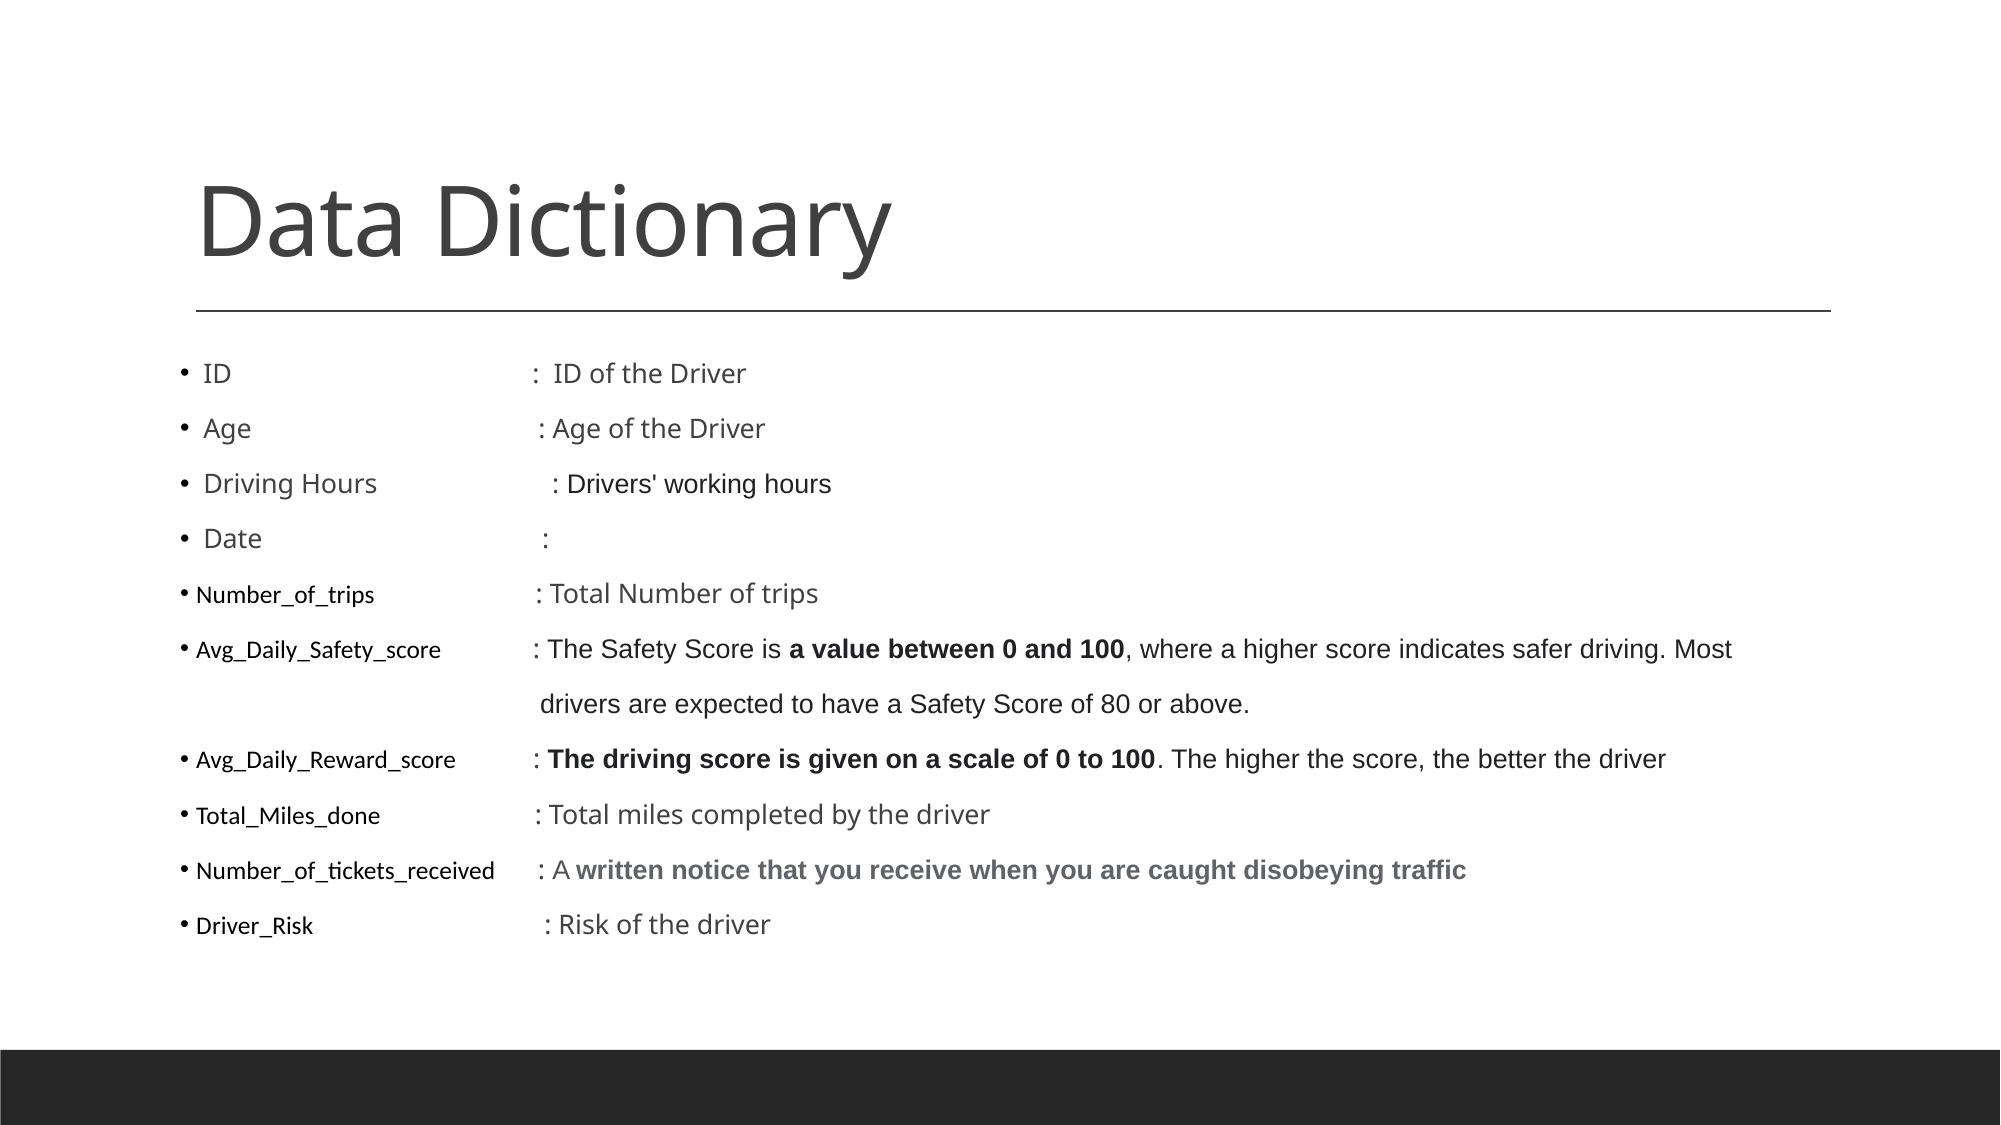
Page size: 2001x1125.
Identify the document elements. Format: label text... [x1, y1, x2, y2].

list ID : ID of the Driver Age : Age of the Driver Driving Hours : Drivers' working hours Date : Number_of_trips : Total Number of trips Avg_Daily_Safety_score : The Safety Score is a value between 0 and 100, where a higher score indicates safer driving. Most drivers are expected to have a Safety Score of 80 or above. Avg_Daily_Reward_score : The driving score is given on a scale of 0 to 100. The higher the score, the better the driver Total_Miles_done : Total miles completed by the driver Number_of_tickets_received : A written notice that you receive when you are caught disobeying traffic Driver_Risk : Risk of the driver [180, 345, 1830, 963]
title Data Dictionary [180, 47, 1830, 285]
